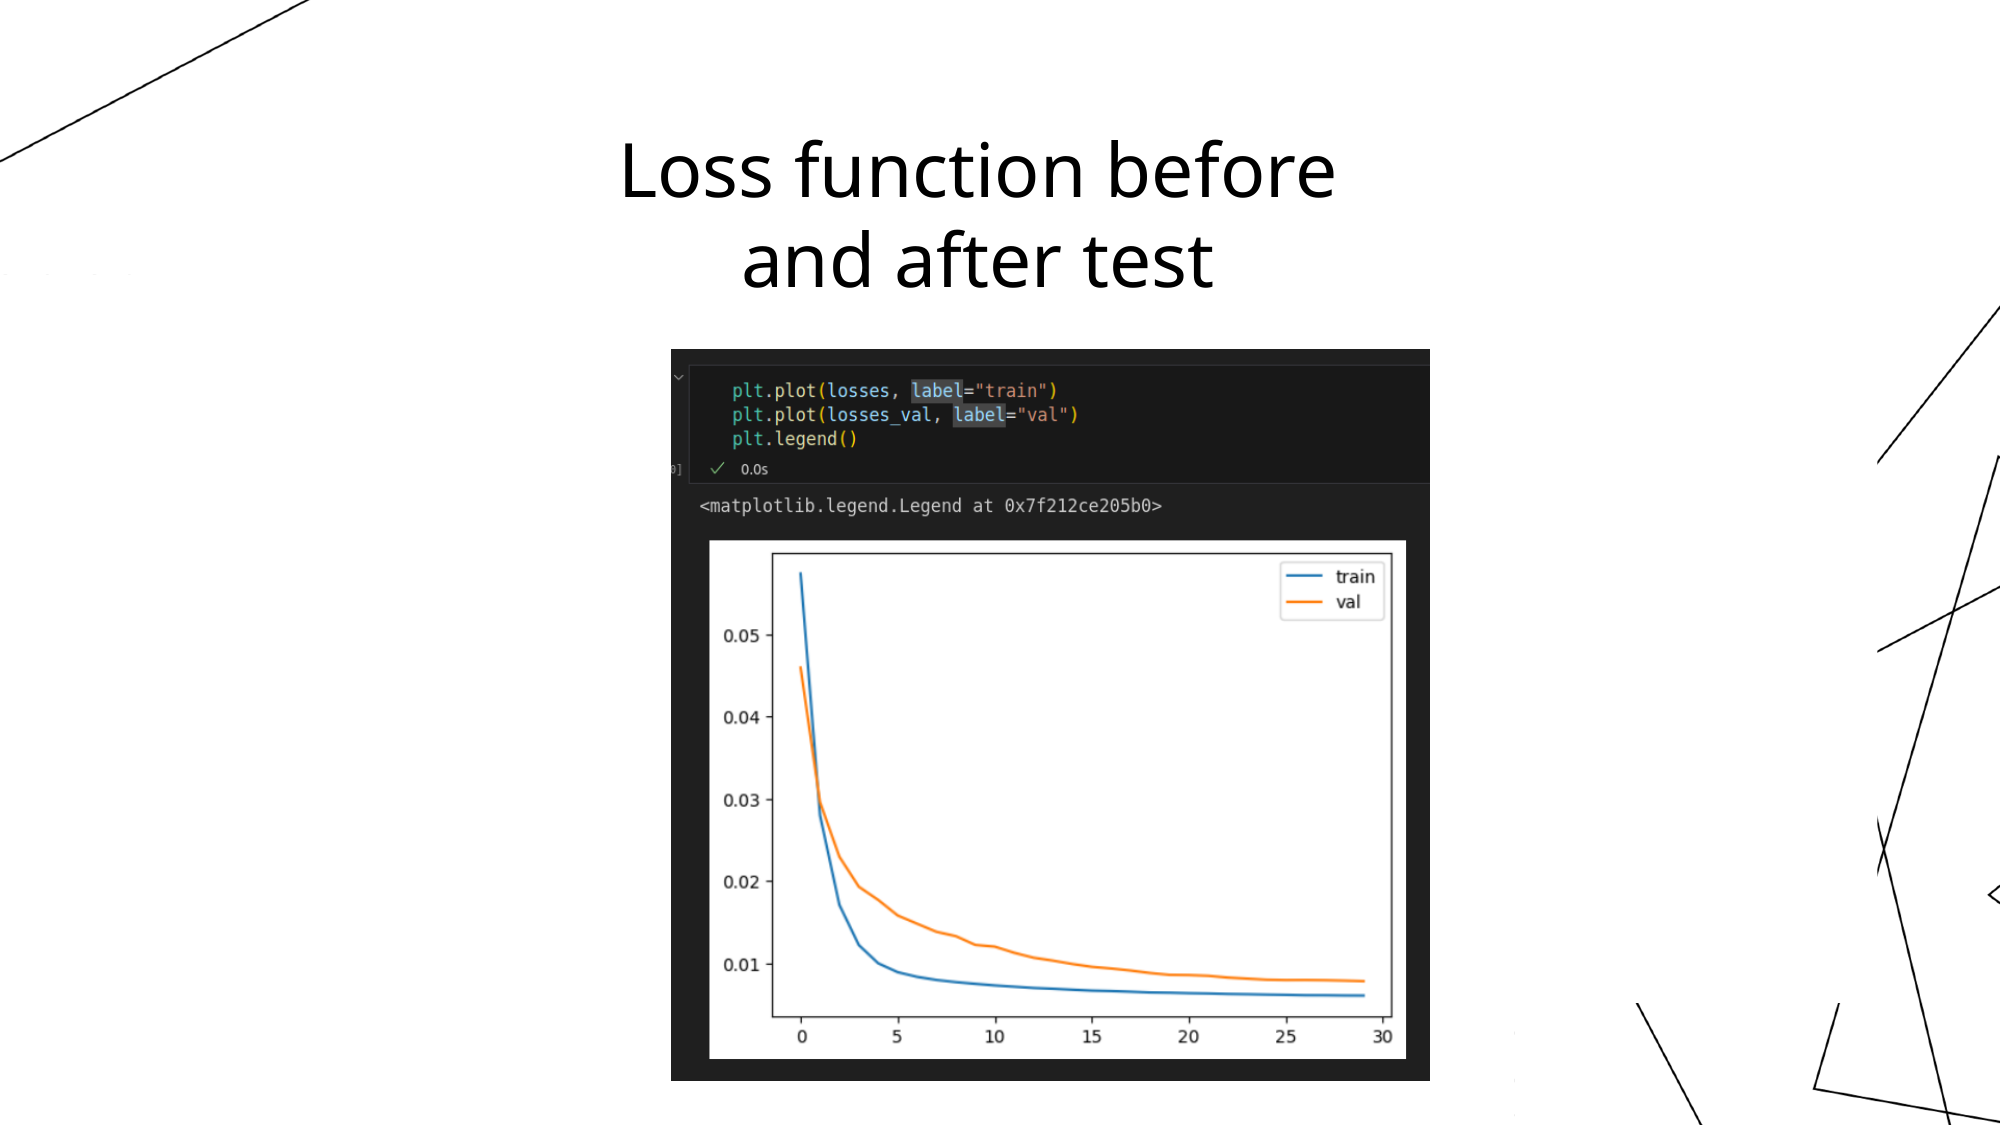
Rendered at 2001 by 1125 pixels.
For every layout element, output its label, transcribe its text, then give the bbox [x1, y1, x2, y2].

picture [1514, 301, 2000, 1125]
text_box Loss function before and after test [541, 114, 1415, 310]
picture [671, 349, 1430, 1081]
picture [0, 0, 324, 274]
